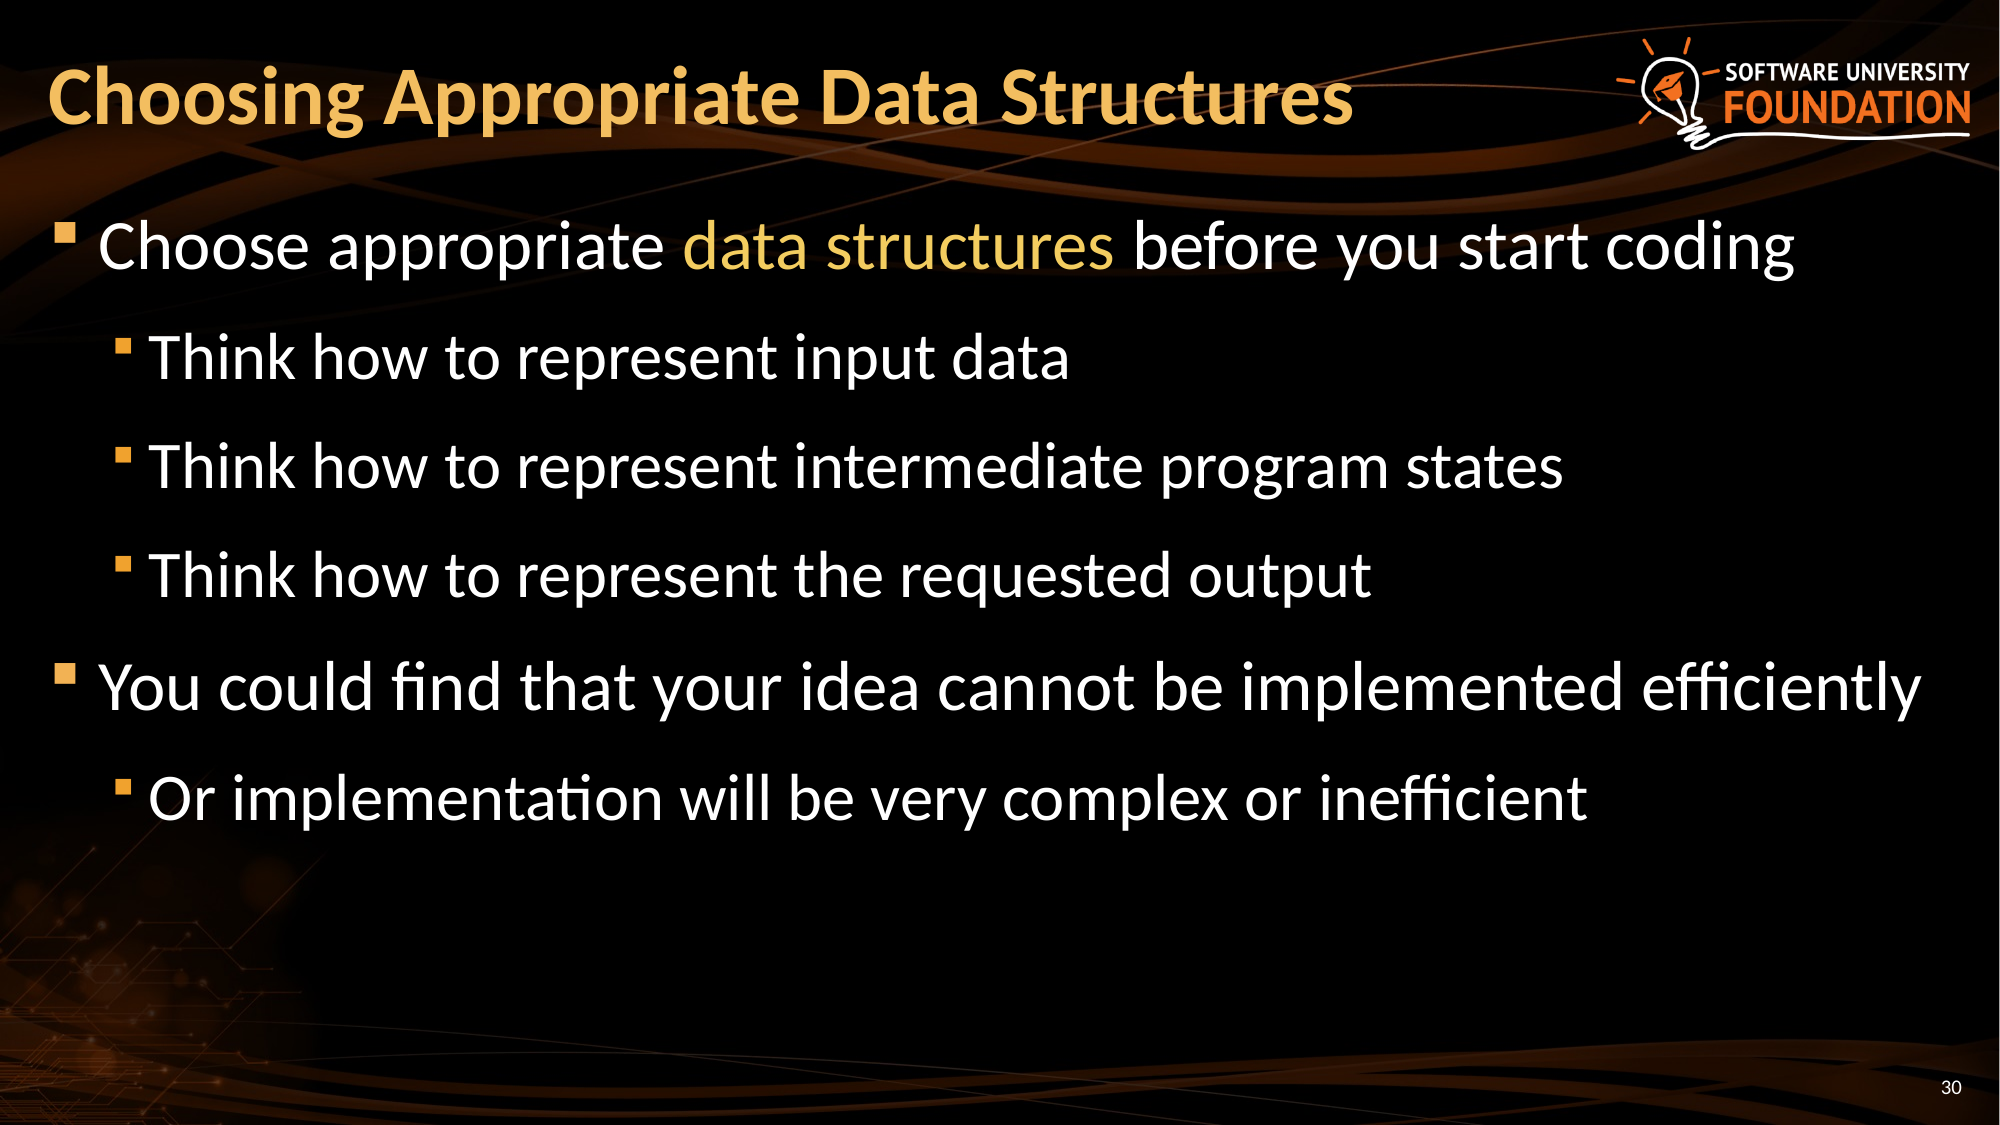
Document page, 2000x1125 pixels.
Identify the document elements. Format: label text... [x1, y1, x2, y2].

picture [0, 0, 2000, 1125]
title Choosing Appropriate Data Structures [30, 6, 1602, 189]
list Choose appropriate data structures before you start coding Think how to represent input data Think how to represent intermediate program states Think how to represent the requested output You could find that your idea cannot be implemented efficiently Or implementation will be very complex or inefficient [31, 188, 1968, 1103]
